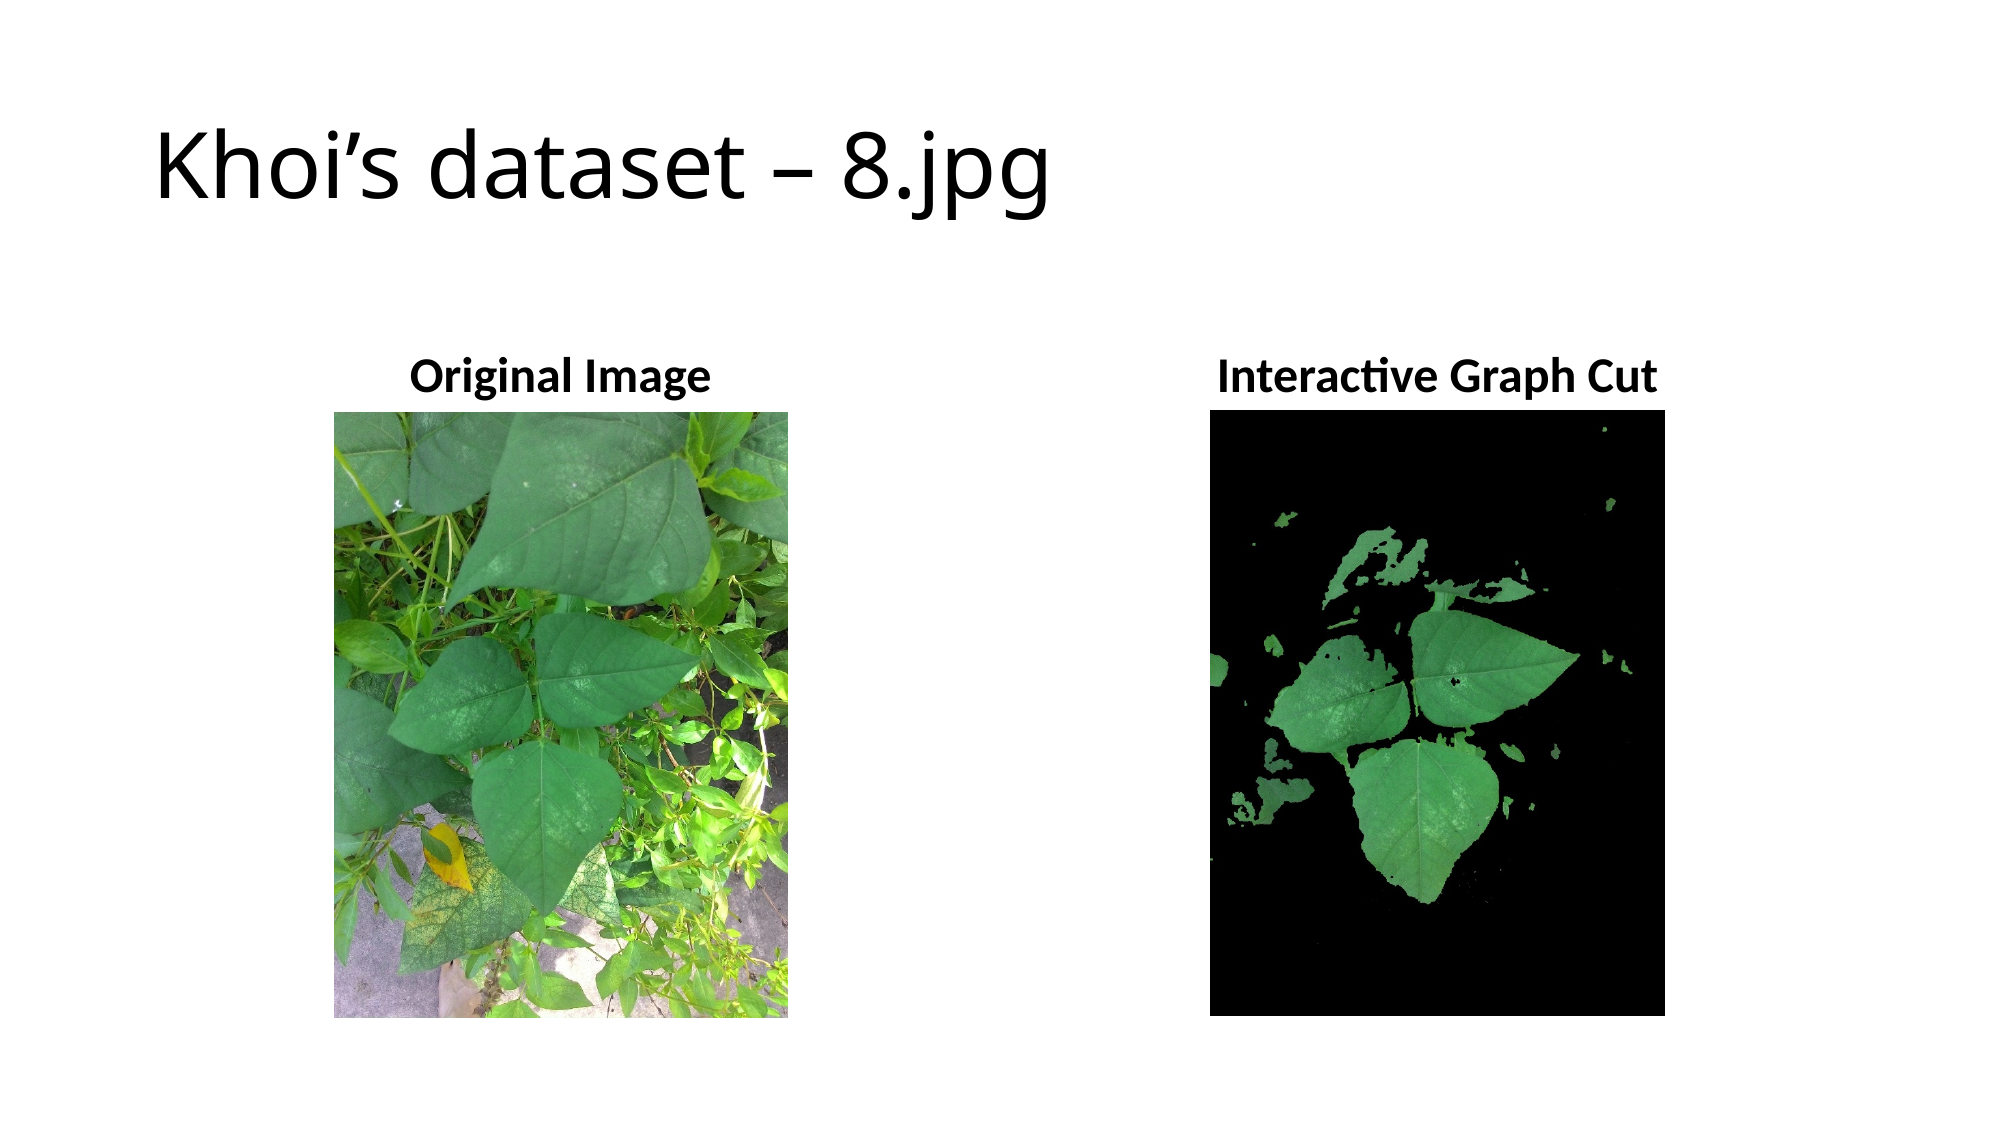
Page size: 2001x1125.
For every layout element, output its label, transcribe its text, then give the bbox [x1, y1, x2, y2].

list Original Image [137, 275, 984, 411]
list Interactive Graph Cut [1012, 275, 1863, 411]
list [1210, 410, 1665, 1016]
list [334, 412, 788, 1018]
title Khoi’s dataset – 8.jpg [137, 59, 1863, 278]
